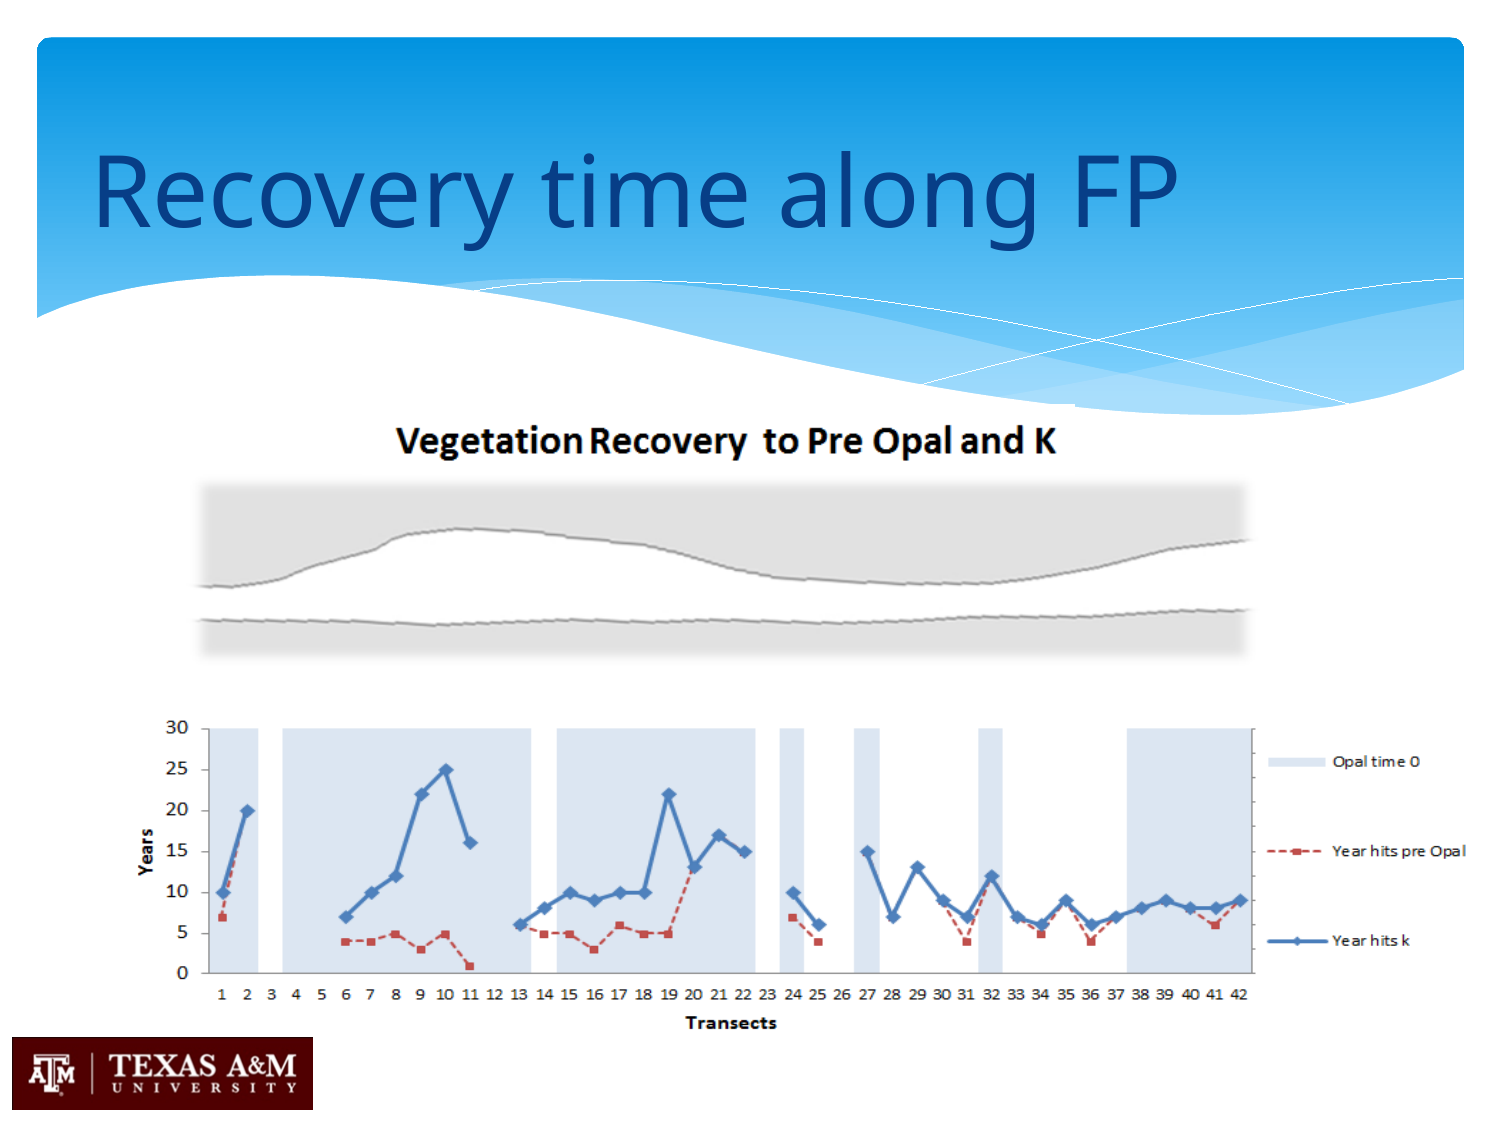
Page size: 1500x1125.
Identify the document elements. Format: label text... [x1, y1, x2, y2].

picture [12, 403, 1500, 1110]
title Recovery time along FP [75, 34, 1425, 263]
